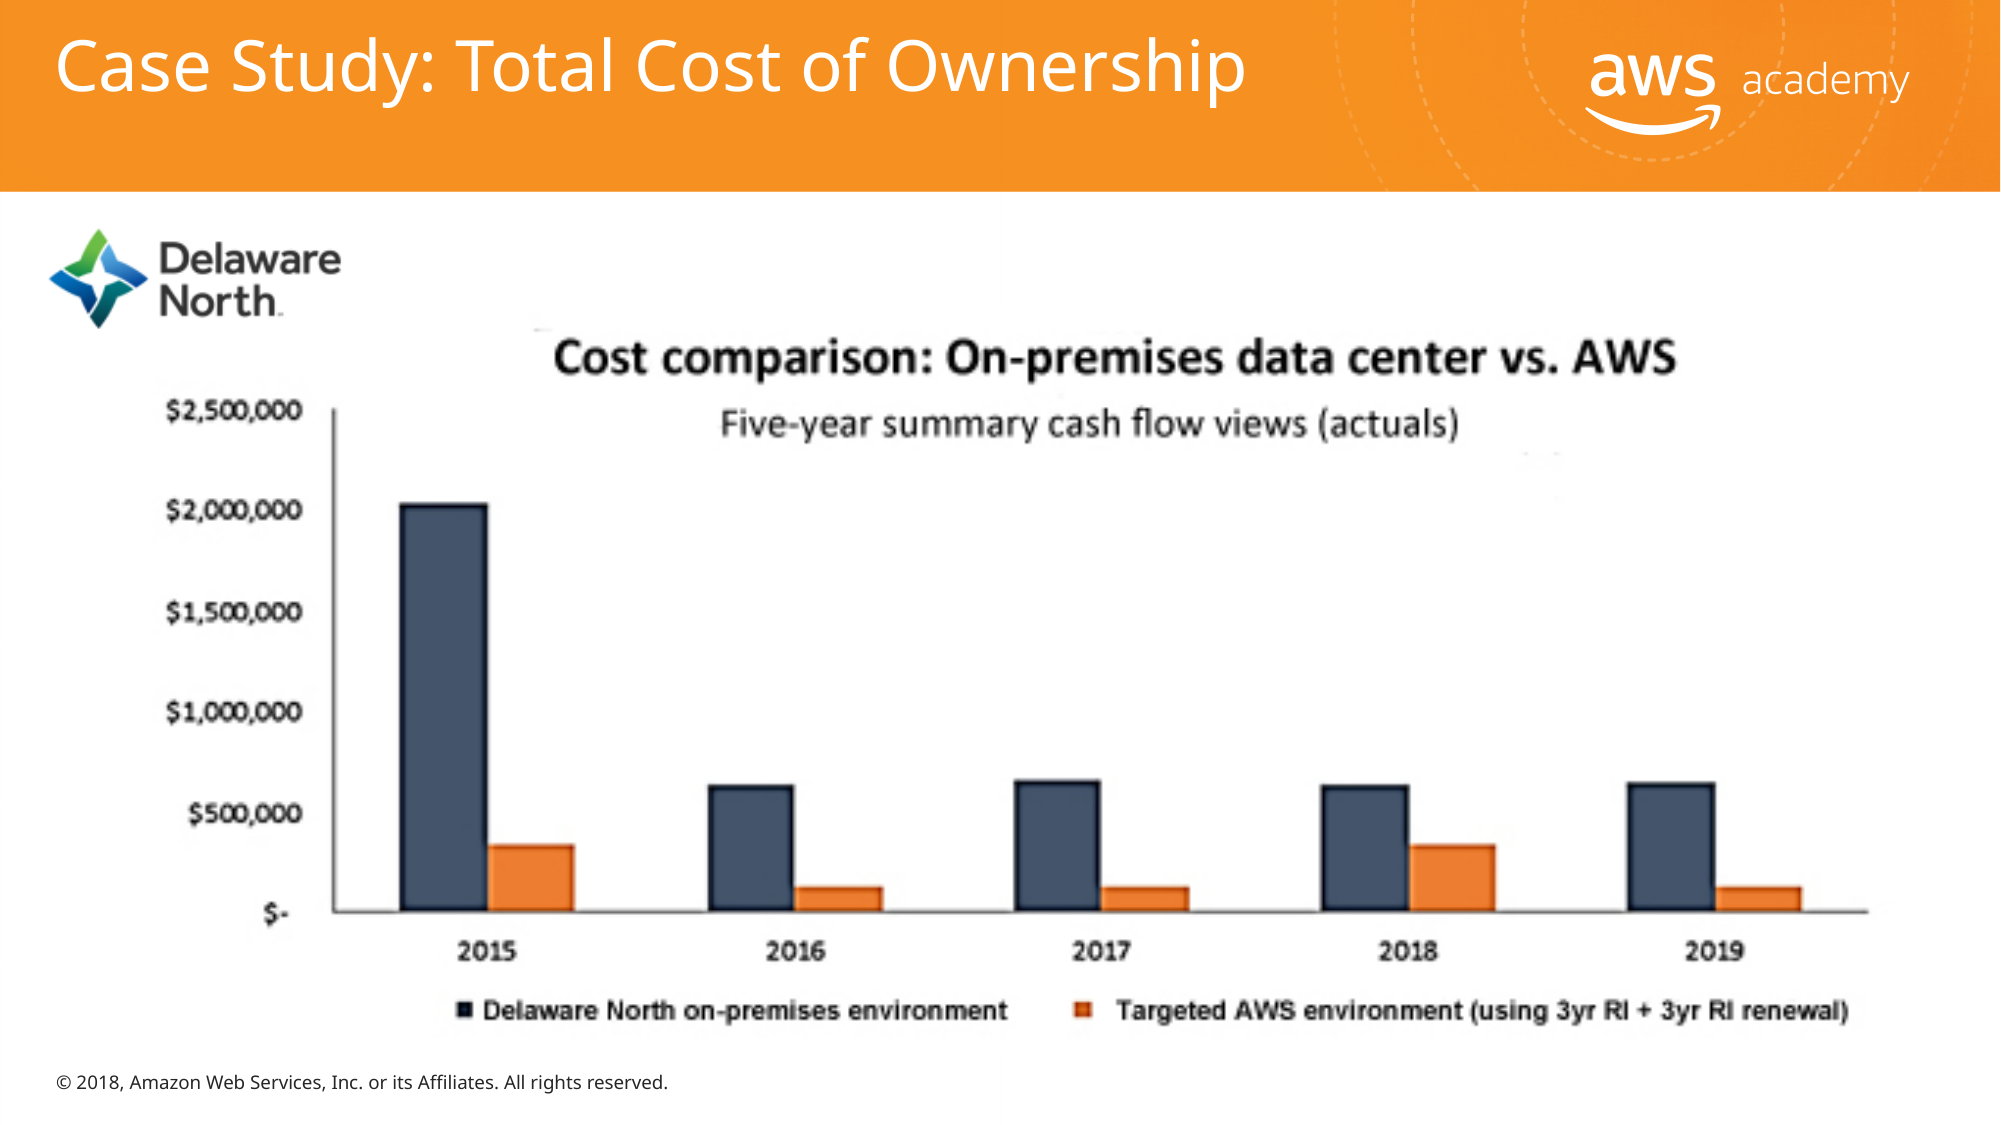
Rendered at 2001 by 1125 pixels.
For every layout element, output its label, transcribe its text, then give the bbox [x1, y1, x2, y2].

title Case Study: Total Cost of Ownership [39, 26, 1863, 189]
picture [0, 0, 2001, 1125]
